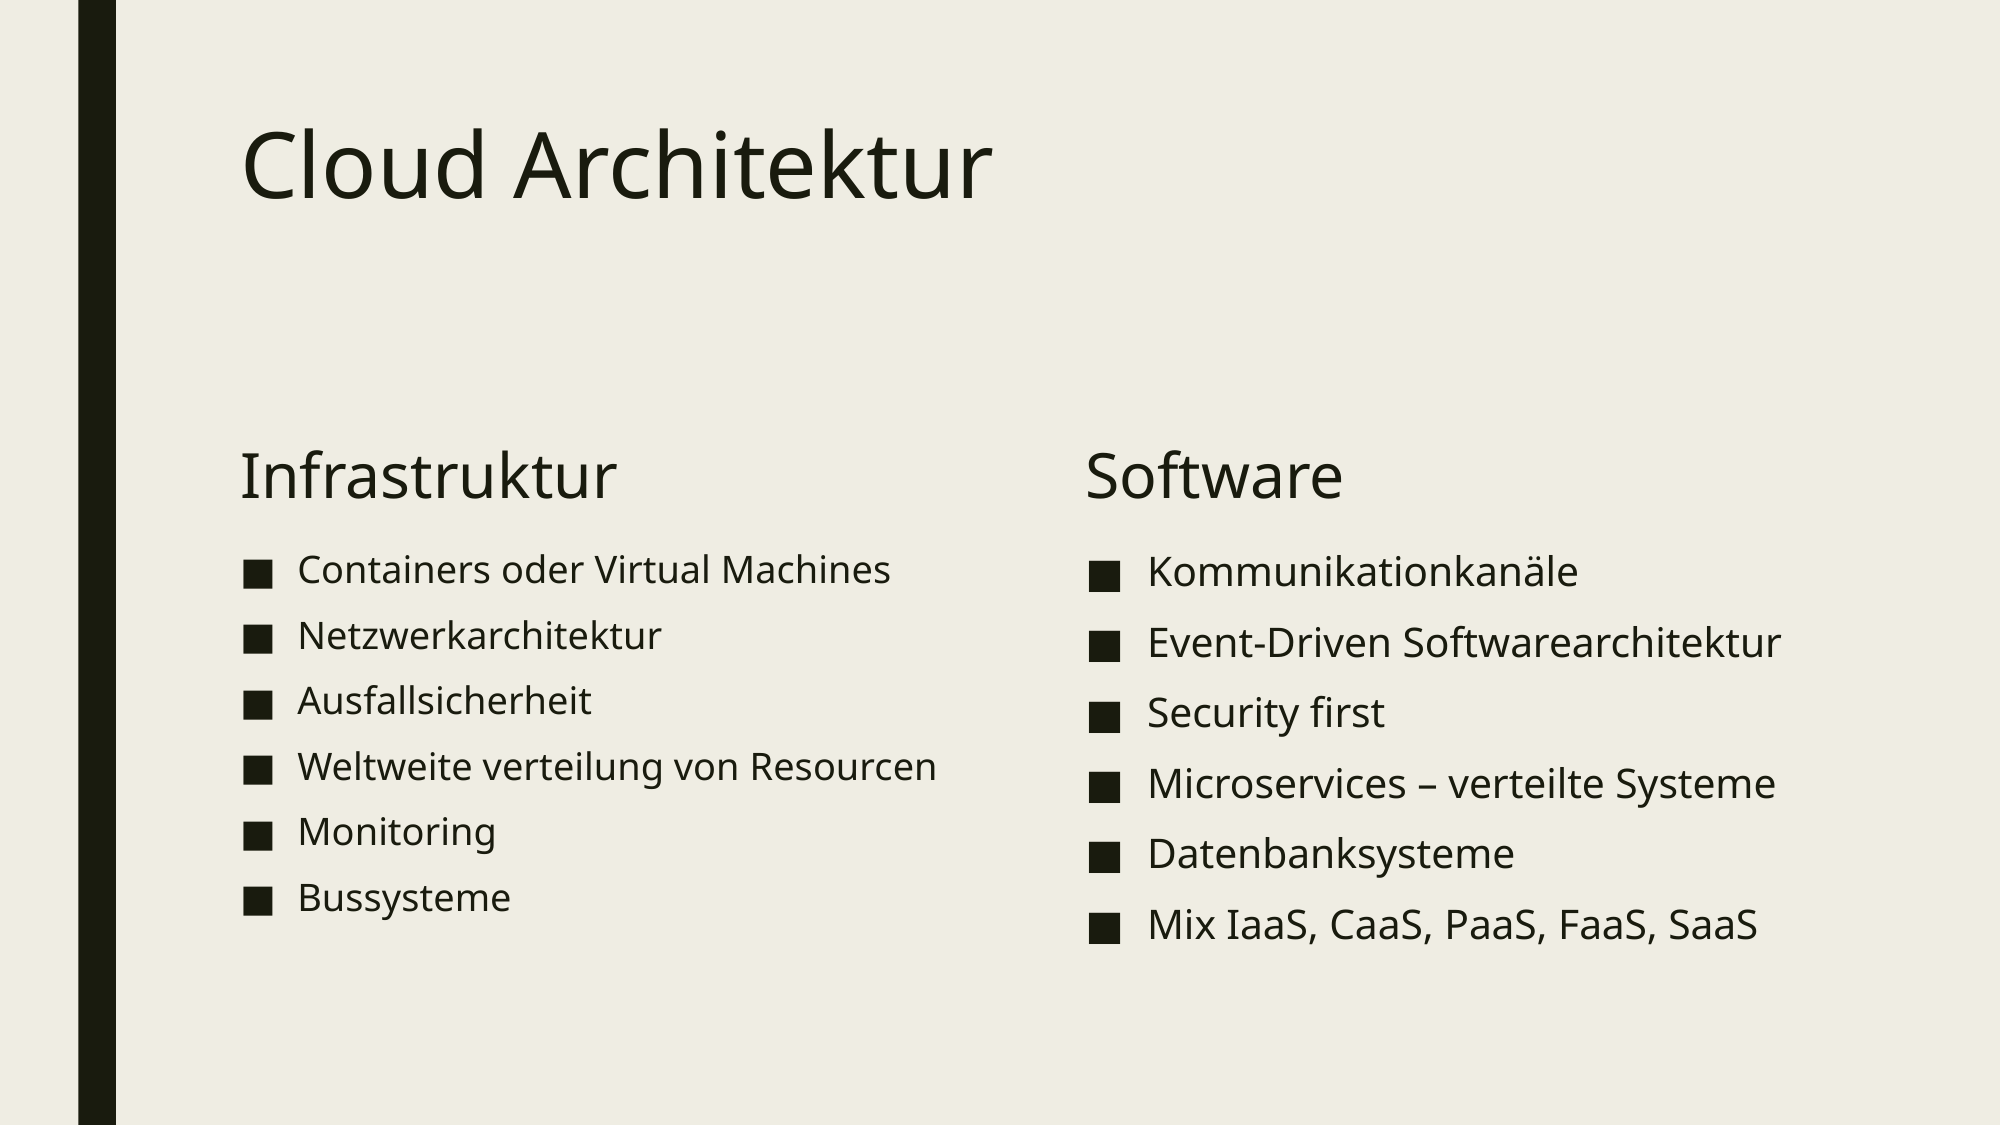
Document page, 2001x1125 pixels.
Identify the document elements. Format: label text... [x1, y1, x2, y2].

list Software [1070, 383, 1800, 520]
list Infrastruktur [225, 383, 954, 520]
list Kommunikationkanäle Event-Driven Softwarearchitektur Security first Microservices – verteilte Systeme Datenbanksysteme Mix IaaS, CaaS, PaaS, FaaS, SaaS [1070, 542, 1800, 963]
title Cloud Architektur [225, 112, 1800, 357]
list Containers oder Virtual Machines Netzwerkarchitektur Ausfallsicherheit Weltweite verteilung von Resourcen Monitoring Bussysteme [225, 542, 954, 963]
